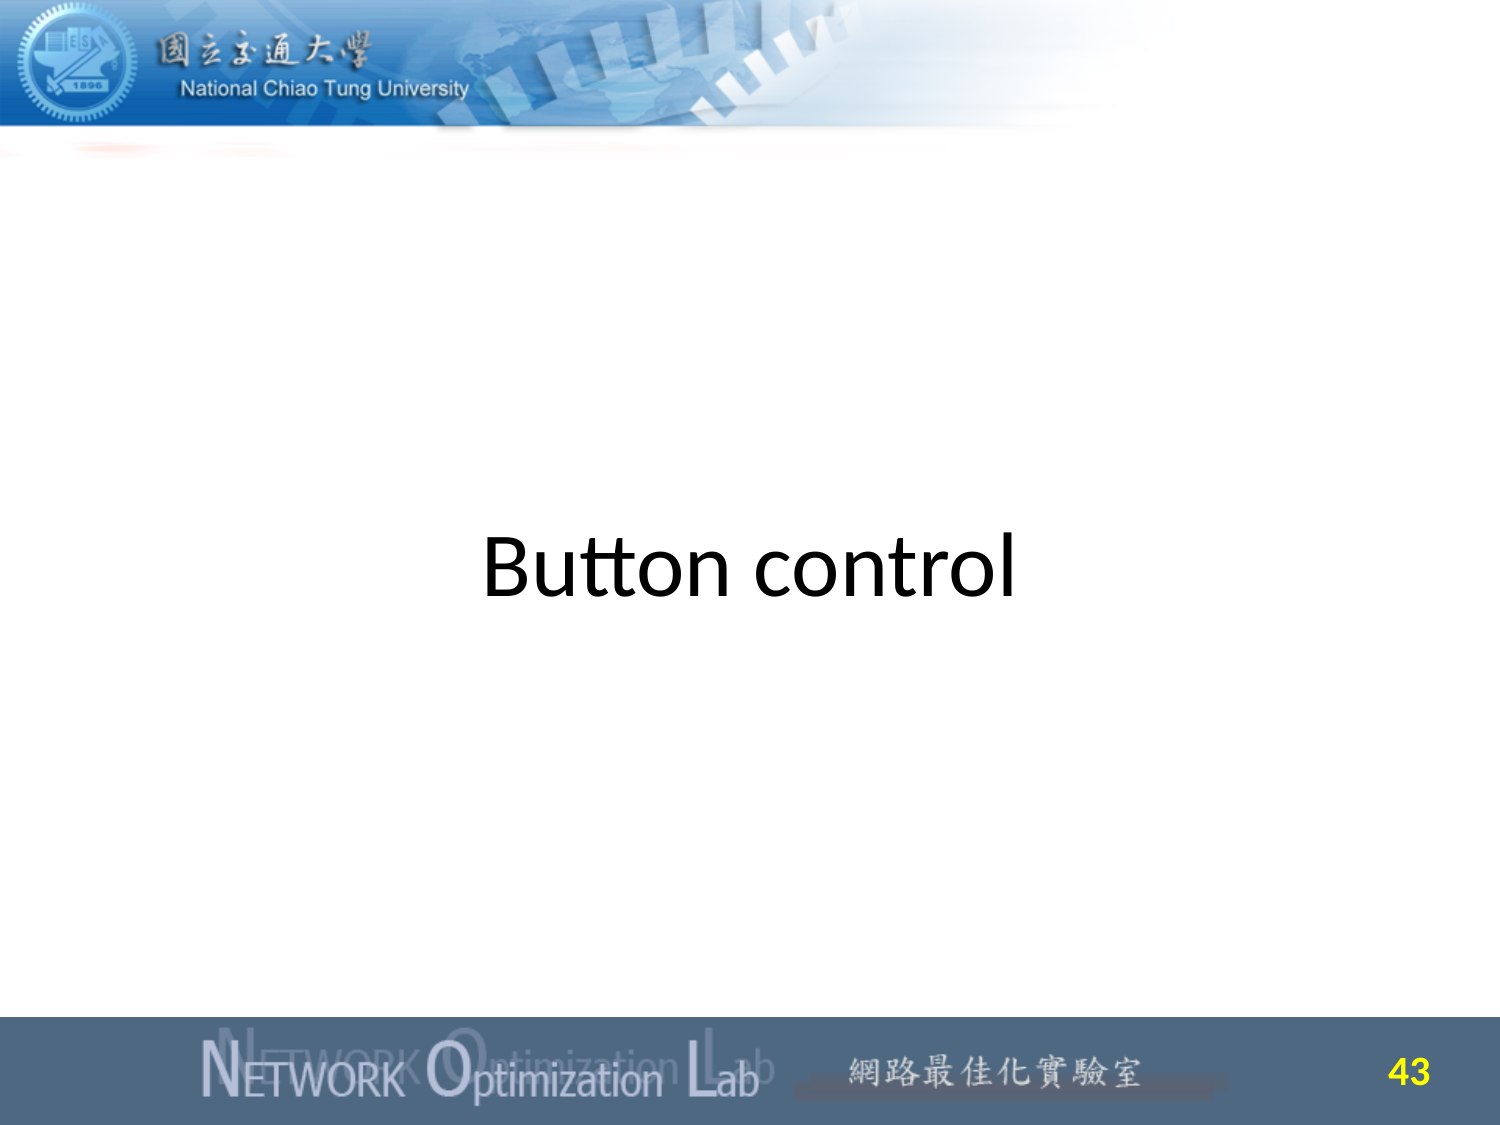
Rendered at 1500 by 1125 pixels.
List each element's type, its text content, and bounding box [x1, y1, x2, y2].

title Button control [112, 439, 1388, 681]
picture [0, 0, 1500, 1017]
